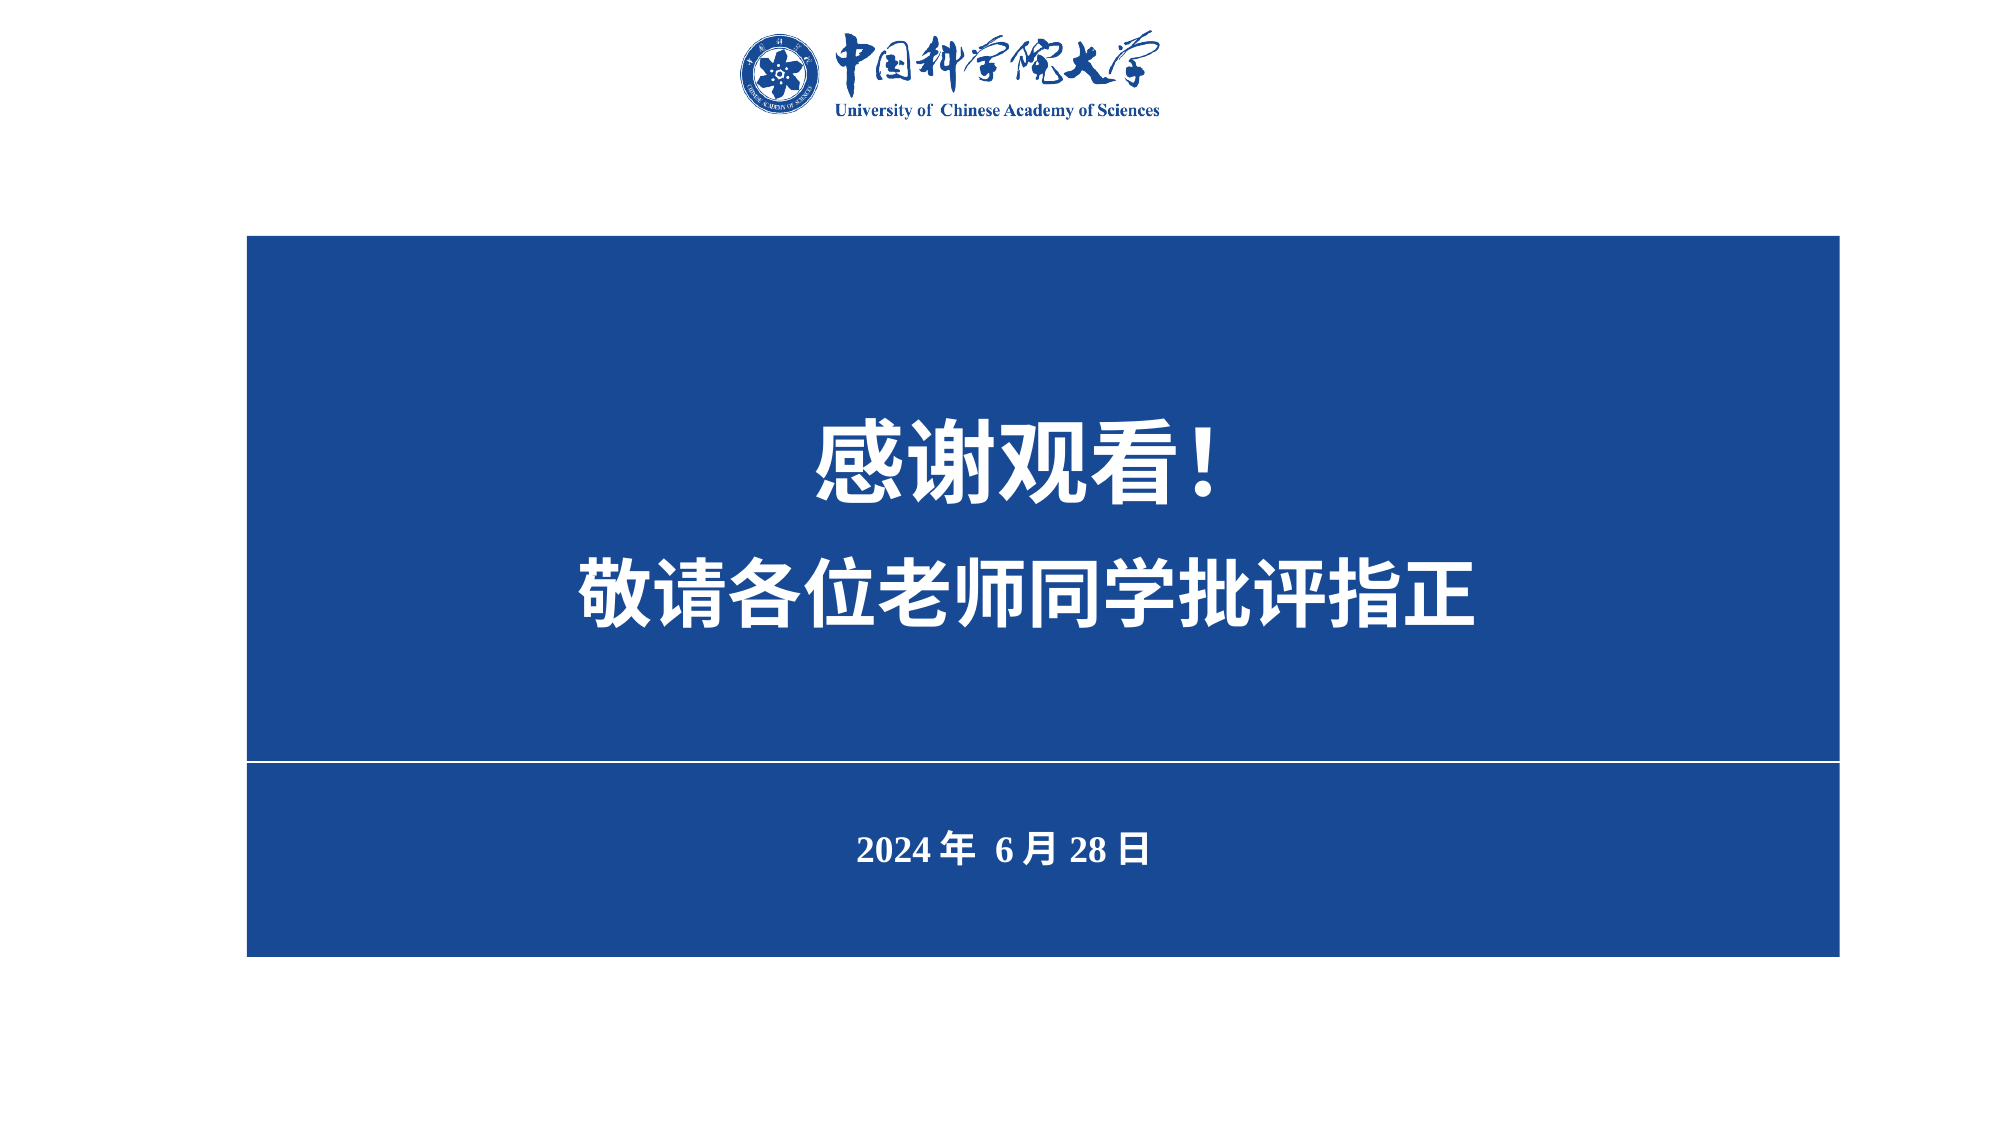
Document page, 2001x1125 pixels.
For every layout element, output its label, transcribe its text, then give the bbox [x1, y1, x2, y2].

text_box 敬请各位老师同学批评指正 [562, 539, 1493, 644]
picture [740, 30, 1160, 120]
text_box 感谢观看！ [577, 397, 1509, 523]
text_box [246, 763, 1841, 958]
text_box [246, 235, 1841, 761]
text_box 2024年 6月28日 [841, 817, 1168, 878]
